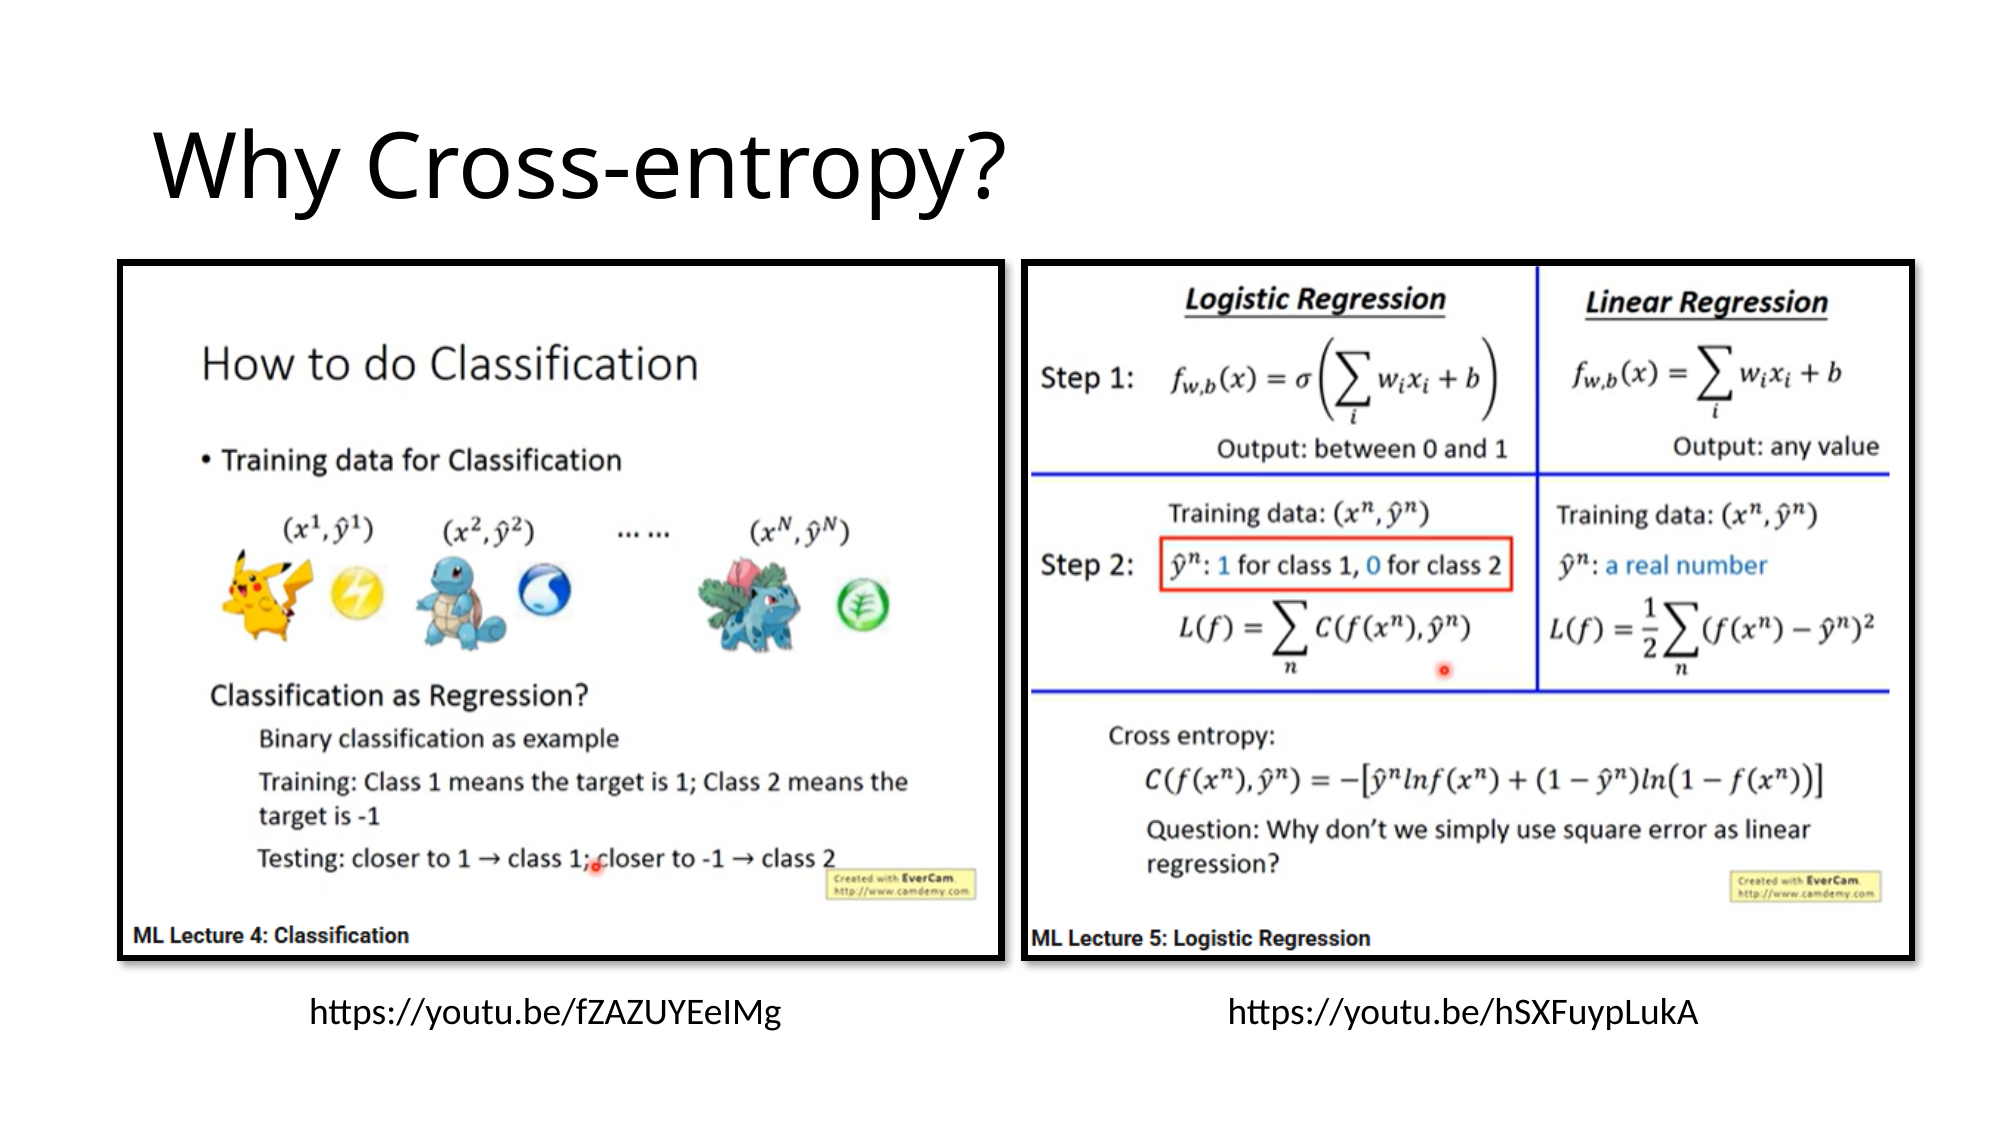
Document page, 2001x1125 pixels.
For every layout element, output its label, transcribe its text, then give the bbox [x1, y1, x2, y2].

picture [123, 265, 999, 955]
title Why Cross-entropy? [137, 59, 1863, 278]
picture [1027, 265, 1909, 955]
text_box https://youtu.be/fZAZUYEeIMg [250, 979, 841, 1039]
text_box https://youtu.be/hSXFuypLukA [1150, 979, 1777, 1039]
